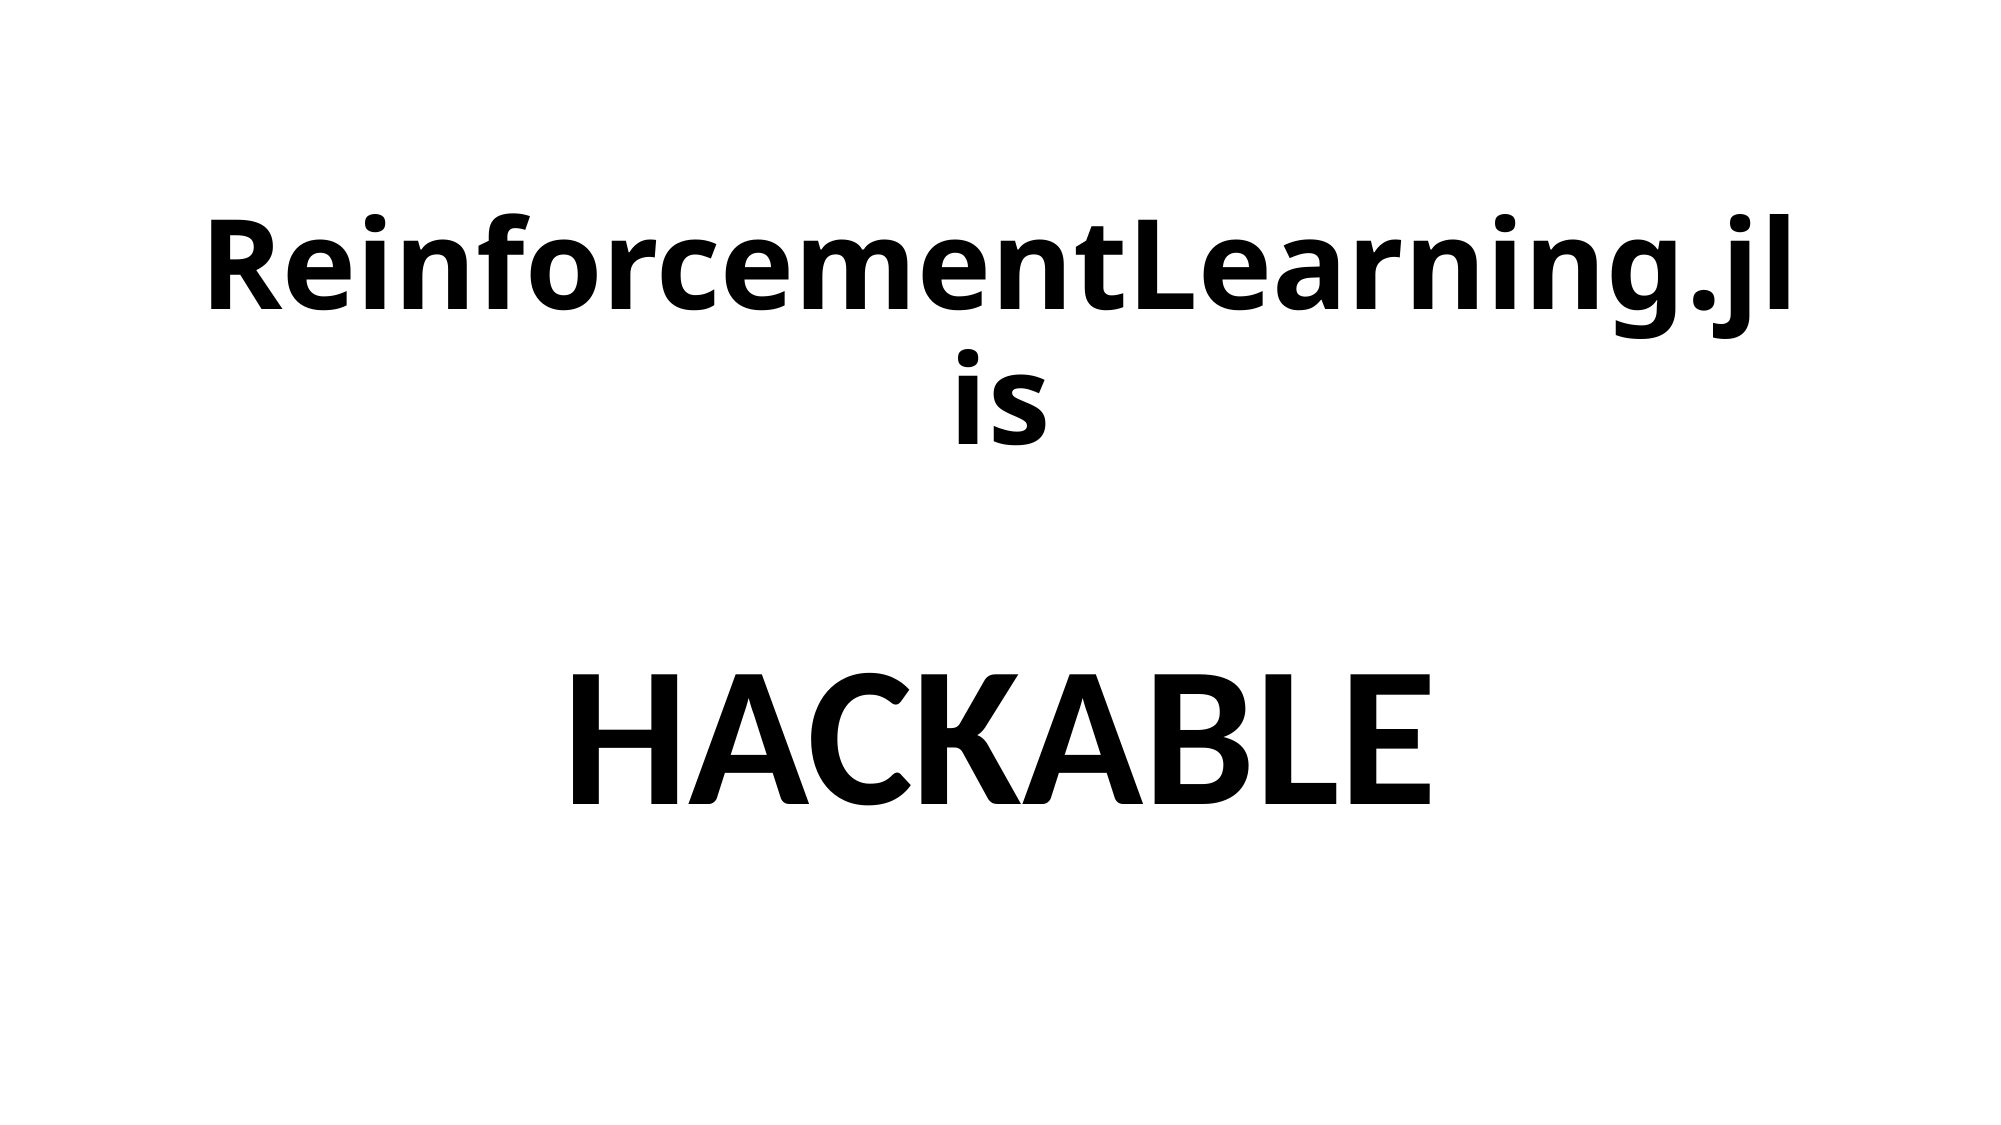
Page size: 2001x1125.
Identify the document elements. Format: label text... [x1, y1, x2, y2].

text_box HACKABLE [484, 597, 1516, 852]
title ReinforcementLearning.jl is [137, 169, 1863, 504]
